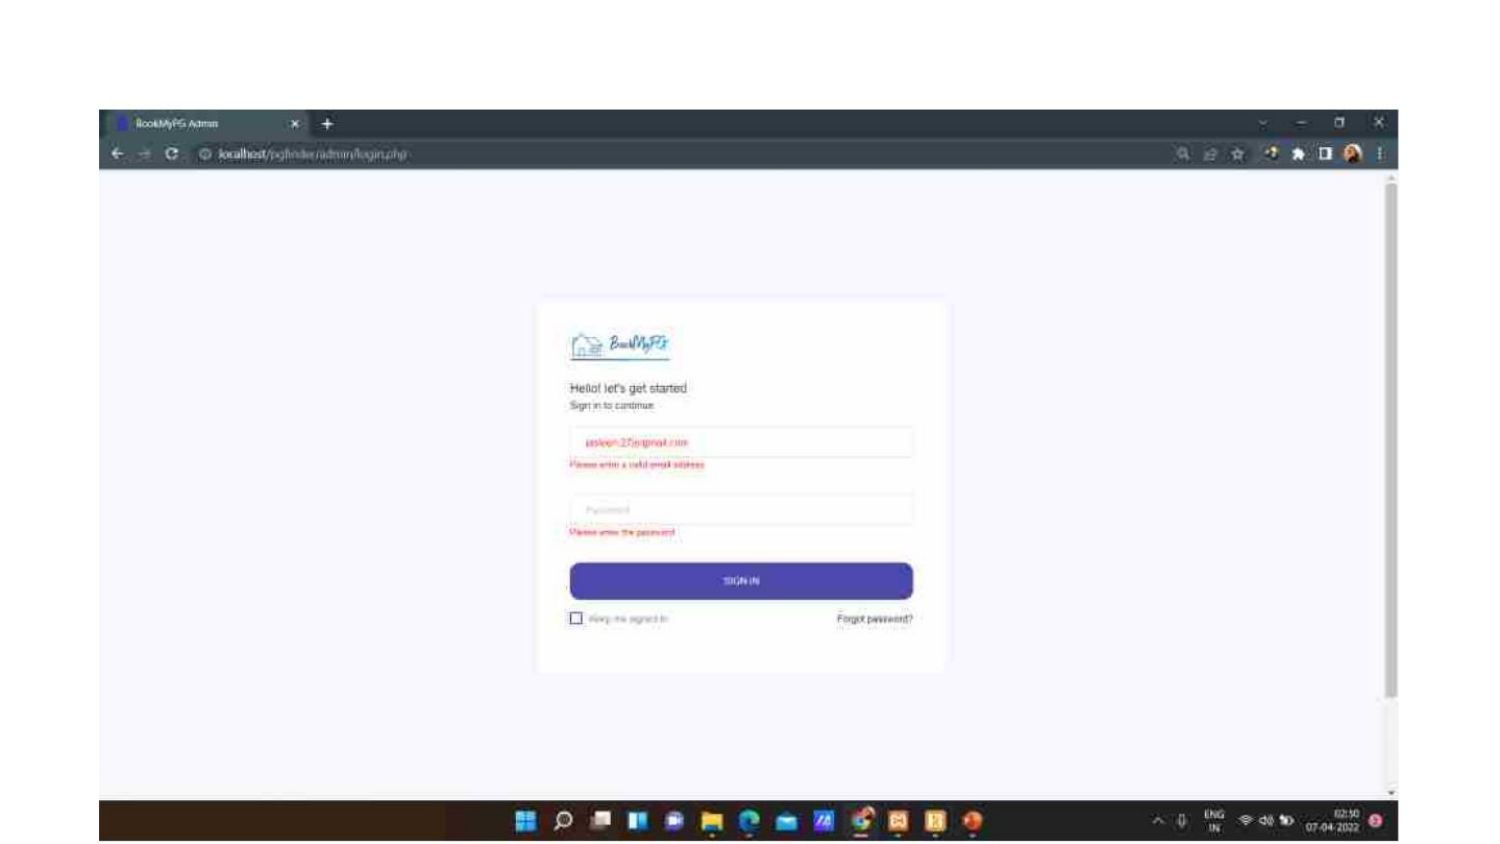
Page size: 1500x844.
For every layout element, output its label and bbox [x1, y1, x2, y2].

text_box [0, 0, 1500, 844]
